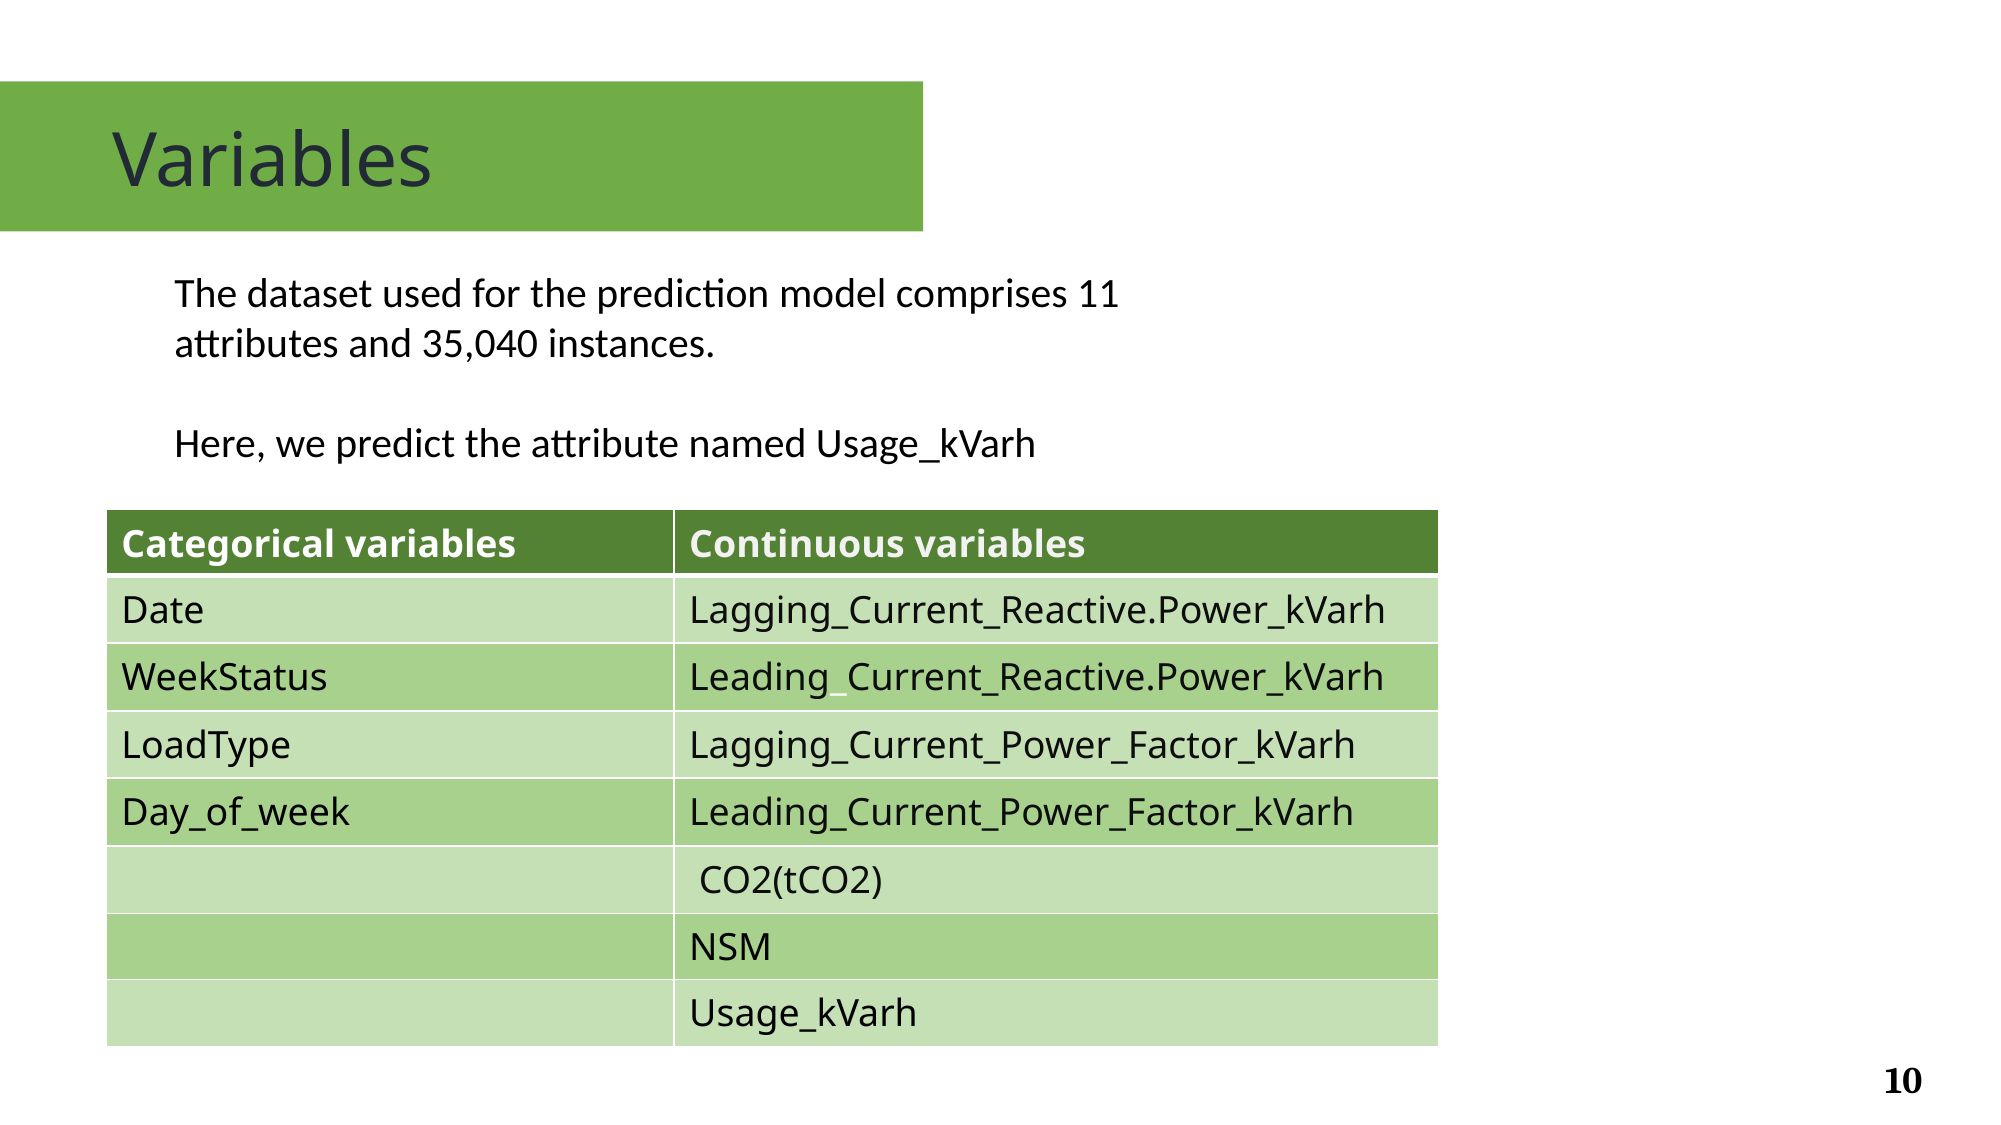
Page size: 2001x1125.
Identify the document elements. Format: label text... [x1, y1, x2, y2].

table_cell [107, 847, 673, 913]
text_box Variables [0, 81, 924, 232]
table_cell WeekStatus [107, 644, 673, 710]
table_header Continuous variables [675, 510, 1438, 573]
table_cell [107, 914, 673, 979]
table_cell CO2(tCO2) [675, 847, 1438, 913]
table_header Categorical variables [107, 510, 673, 573]
table_cell LoadType [107, 712, 673, 777]
table_cell Day_of_week [107, 779, 673, 845]
slide_number 10 [1483, 1049, 1938, 1109]
table_cell Lagging_Current_Reactive.Power_kVarh [675, 578, 1438, 642]
text_box The dataset used for the prediction model comprises 11 attributes and 35,040 instances. Here, we predict the attribute named Usage_kVarh [159, 258, 1160, 519]
table_cell Leading_Current_Reactive.Power_kVarh [675, 644, 1438, 710]
table_cell NSM [675, 914, 1438, 979]
table_cell [107, 980, 673, 1046]
table_cell Usage_kVarh [675, 980, 1438, 1046]
table_cell Leading_Current_Power_Factor_kVarh [675, 779, 1438, 845]
table_cell Lagging_Current_Power_Factor_kVarh [675, 712, 1438, 777]
table_cell Date [107, 578, 673, 642]
